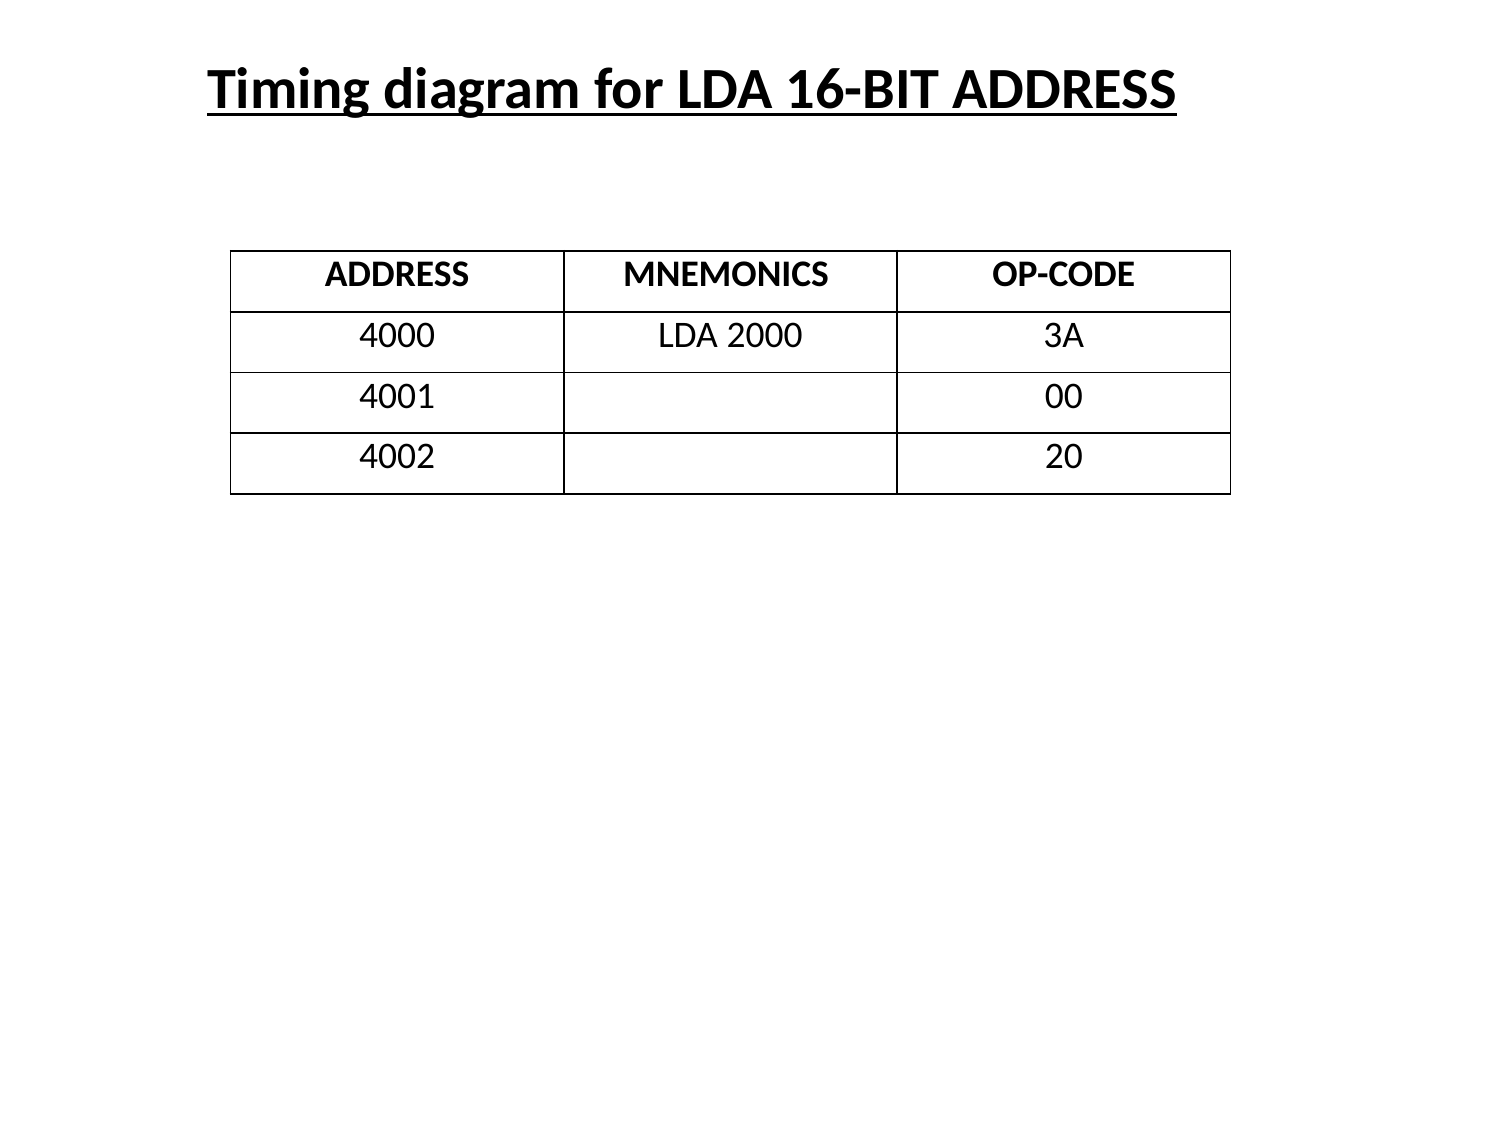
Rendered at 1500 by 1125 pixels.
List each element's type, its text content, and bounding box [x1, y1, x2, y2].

table_cell 4002 [231, 434, 563, 493]
table_header MNEMONICS [565, 252, 896, 311]
table_header ADDRESS [231, 252, 563, 311]
table_cell LDA 2000 [565, 313, 896, 372]
table_cell [565, 373, 896, 432]
table_header OP-CODE [898, 252, 1230, 311]
table_cell 4001 [231, 373, 563, 432]
table_cell 00 [898, 373, 1230, 432]
table_cell [565, 434, 896, 493]
table_cell 4000 [231, 313, 563, 372]
text_box Timing diagram for LDA 16-BIT ADDRESS [192, 42, 1192, 128]
table_cell 3A [898, 313, 1230, 372]
table_cell 20 [898, 434, 1230, 493]
